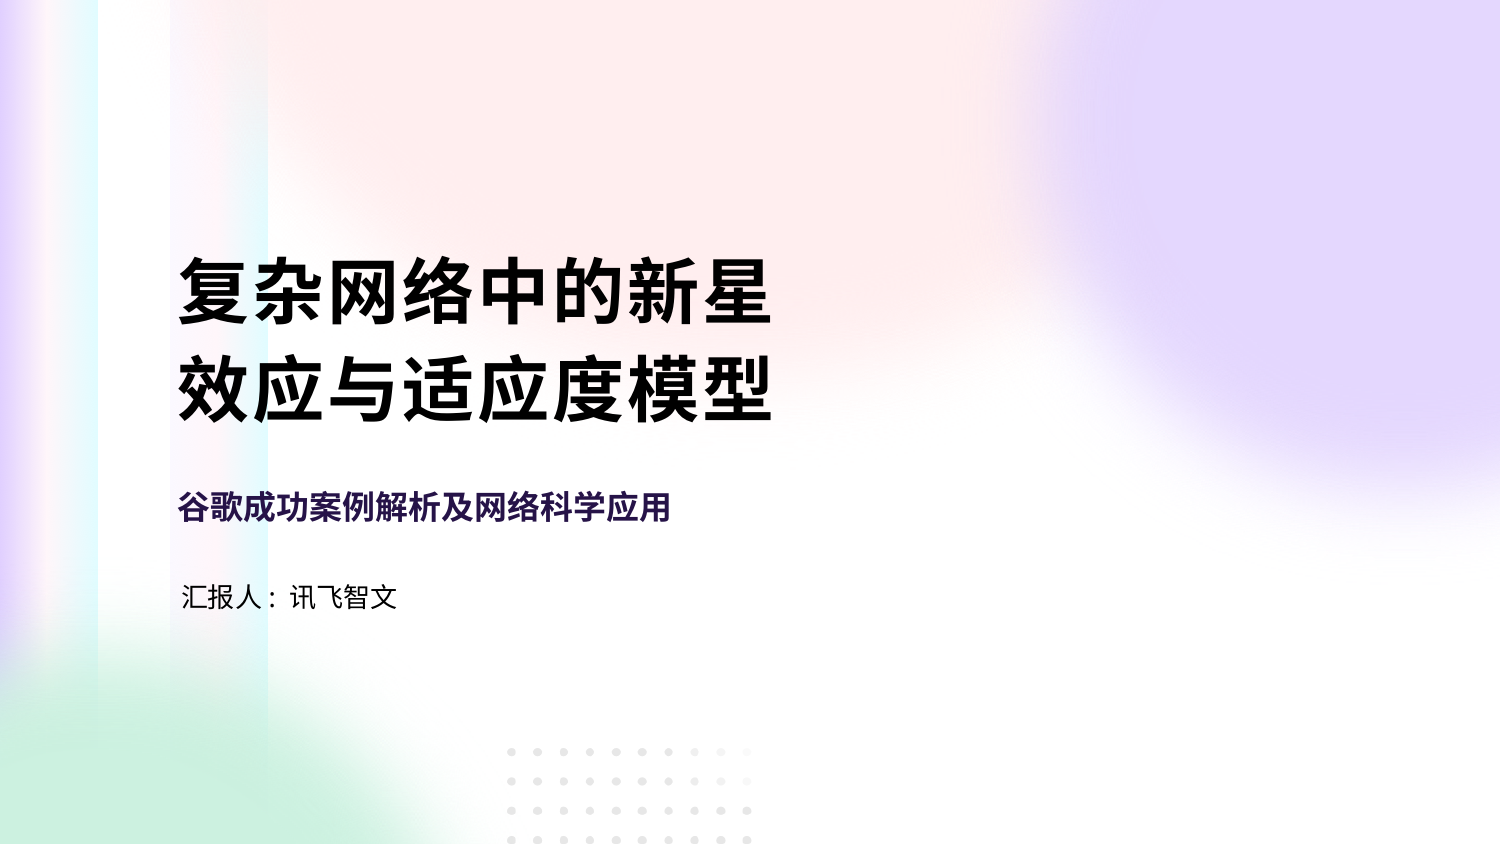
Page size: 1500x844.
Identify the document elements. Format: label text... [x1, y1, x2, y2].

text_box 谷歌成功案例解析及网络科学应用 [162, 465, 1190, 542]
picture [0, 0, 1500, 844]
text_box 汇报人: 讯飞智文 [162, 560, 416, 629]
text_box 复杂网络中的新星效应与适应度模型 [162, 219, 843, 447]
